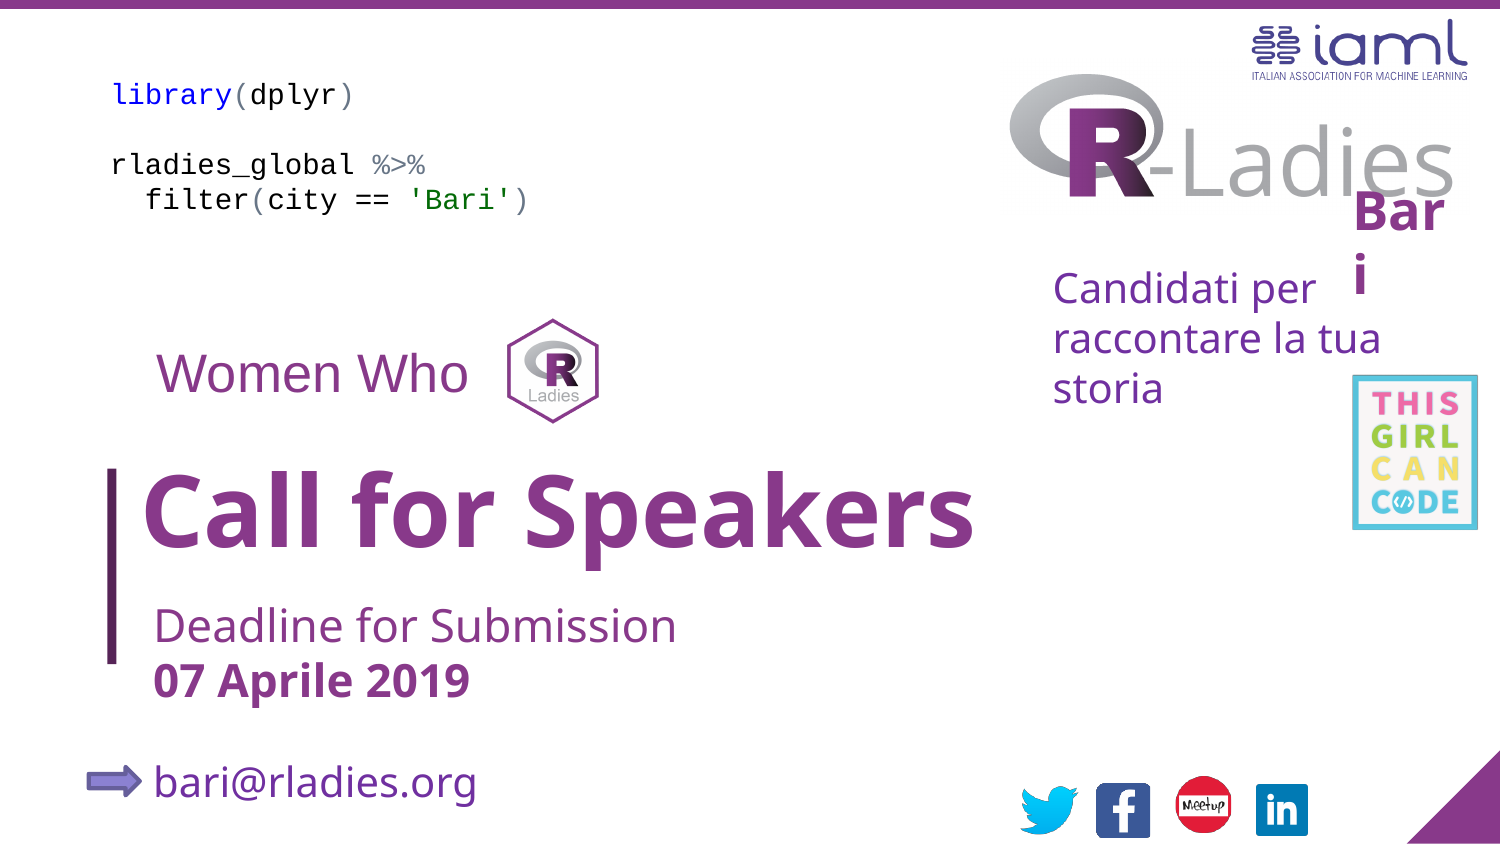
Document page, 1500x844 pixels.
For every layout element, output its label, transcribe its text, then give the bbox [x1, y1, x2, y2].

text_box [1175, 776, 1232, 833]
text_box Candidati per raccontare la tua storia [1037, 247, 1500, 326]
text_box [1015, 776, 1083, 844]
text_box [139, 312, 605, 430]
picture [1278, 802, 1296, 824]
text_box Deadline for Submission 07 Aprile 2019 bari@rladies.org [138, 581, 769, 660]
title Call for Speakers [125, 412, 1013, 603]
picture [1268, 795, 1273, 824]
text_box [1096, 783, 1151, 838]
picture [1000, 14, 1474, 215]
text_box library(dplyr) rladies_global %>% filter(city == 'Bari') [94, 60, 812, 217]
text_box [86, 764, 142, 798]
picture [1318, 350, 1500, 555]
text_box Bari [1337, 208, 1474, 247]
